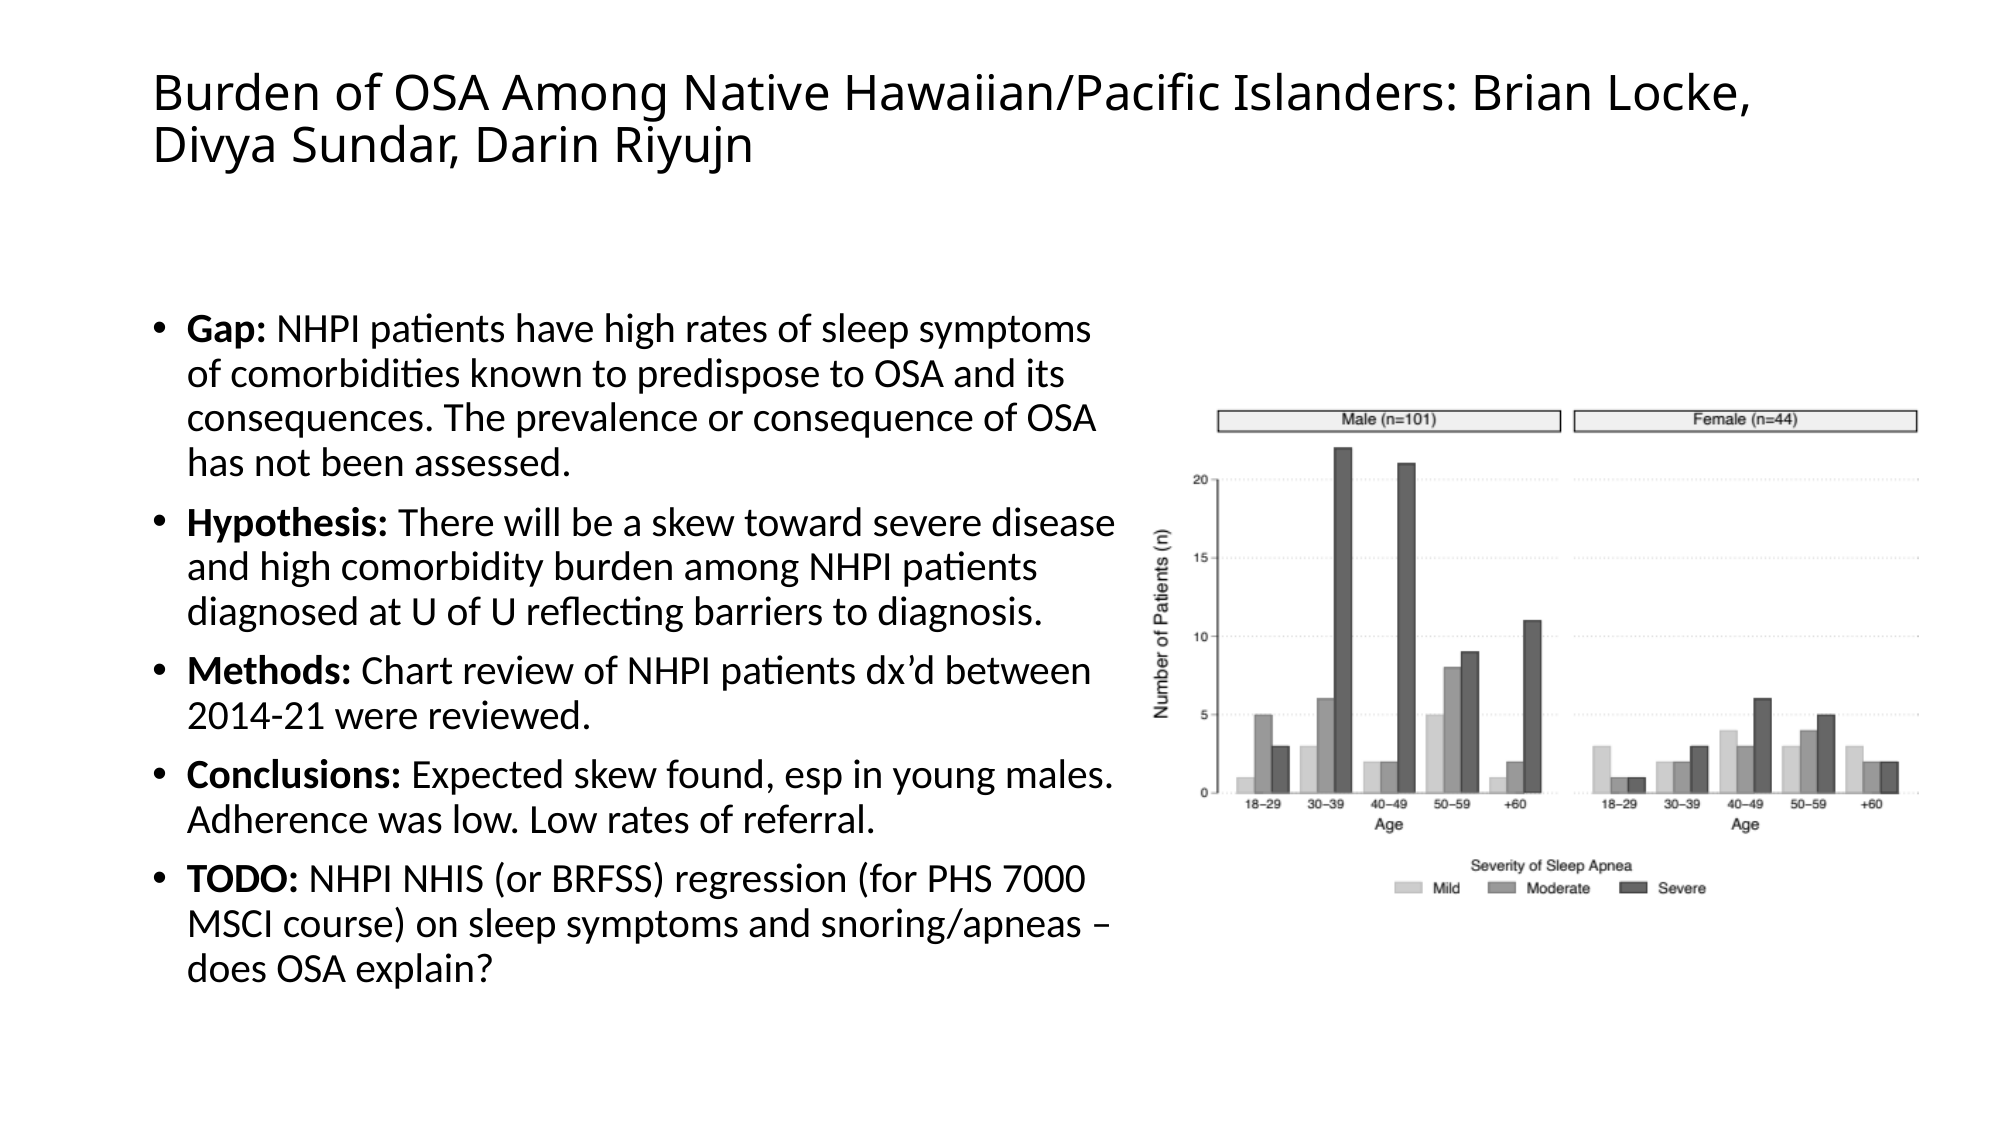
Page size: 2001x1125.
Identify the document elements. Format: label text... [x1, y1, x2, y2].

list Gap: NHPI patients have high rates of sleep symptoms of comorbidities known to predispose to OSA and its consequences. The prevalence or consequence of OSA has not been assessed. Hypothesis: There will be a skew toward severe disease and high comorbidity burden among NHPI patients diagnosed at U of U reflecting barriers to diagnosis. Methods: Chart review of NHPI patients dx’d between 2014-21 were reviewed. Conclusions: Expected skew found, esp in young males. Adherence was low. Low rates of referral. TODO: NHPI NHIS (or BRFSS) regression (for PHS 7000 MSCI course) on sleep symptoms and snoring/apneas – does OSA explain? [137, 299, 1144, 1014]
title Burden of OSA Among Native Hawaiian/Pacific Islanders: Brian Locke, Divya Sundar, Darin Riyujn [137, 59, 1863, 278]
picture [1129, 386, 1940, 926]
